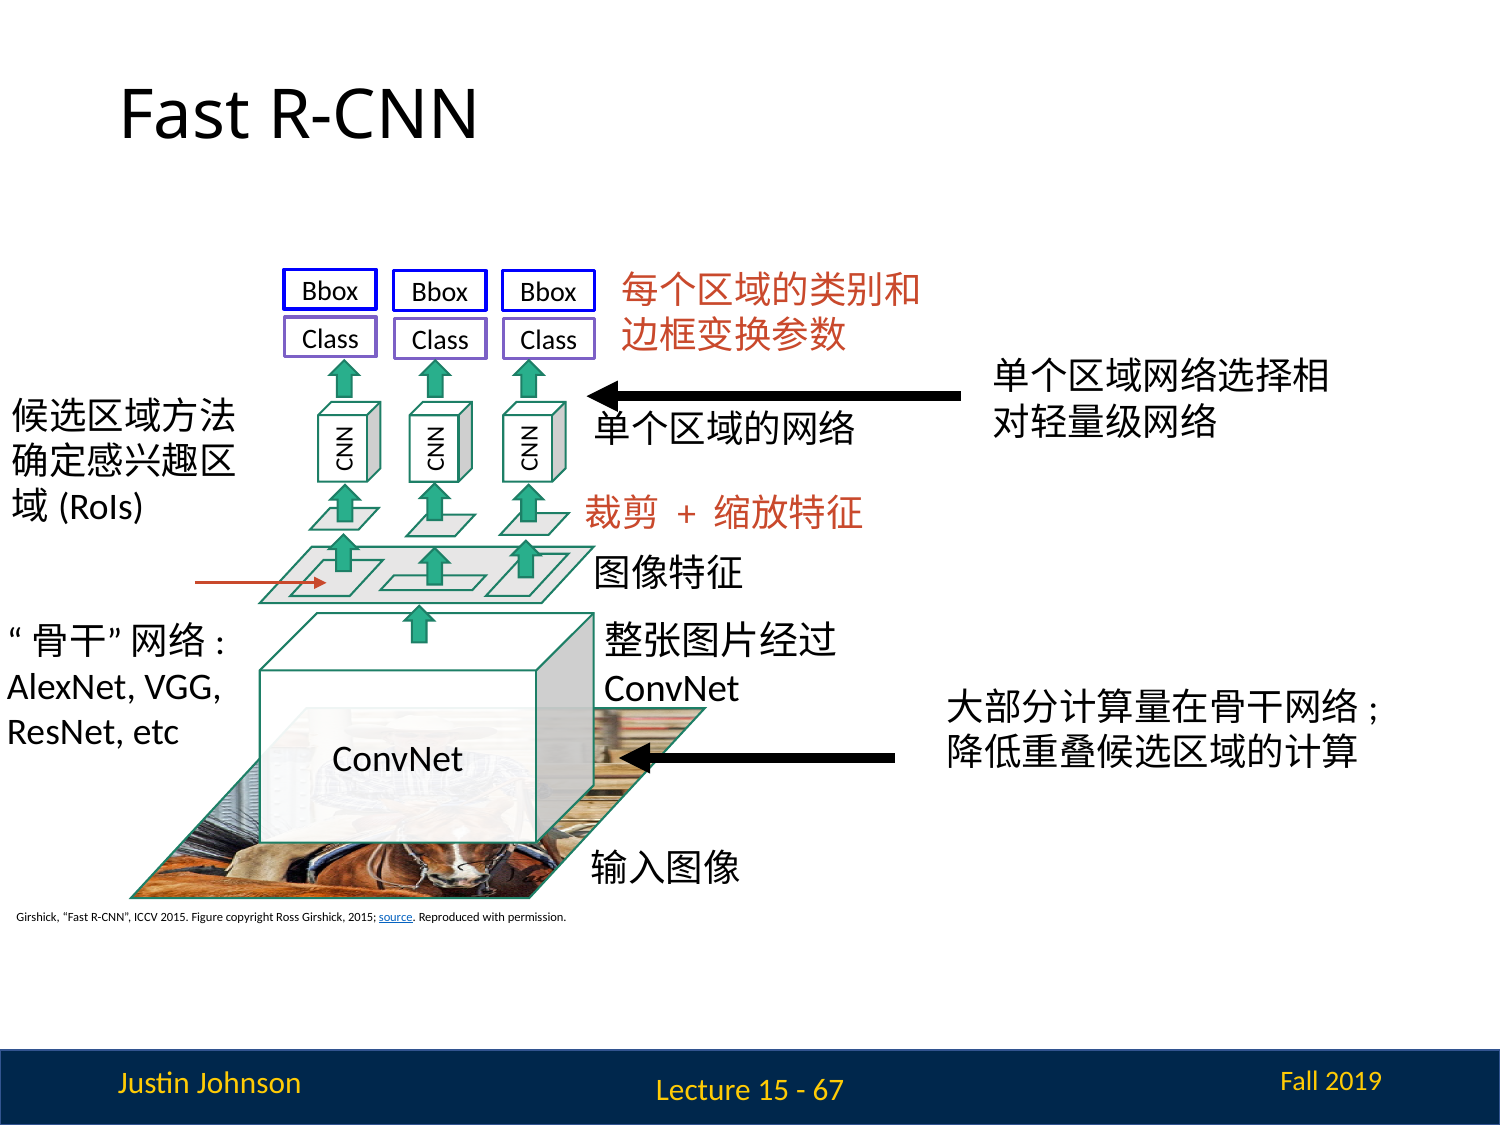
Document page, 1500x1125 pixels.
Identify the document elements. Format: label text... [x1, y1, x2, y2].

text_box Class [284, 316, 377, 357]
text_box Class [503, 318, 595, 359]
slide_number Lecture 15 - 67 [547, 1057, 953, 1118]
text_box Bbox [502, 270, 595, 311]
text_box [329, 360, 359, 397]
text_box Bbox [393, 270, 486, 311]
title Fast R-CNN [103, 59, 1397, 173]
text_box 大部分计算量在骨干网络; 降低重叠候选区域的计算 [948, 675, 1405, 781]
text_box 单个区域网络选择相对轻量级网络 [977, 345, 1348, 450]
text_box Bbox [283, 269, 377, 310]
text_box [420, 360, 450, 397]
text_box 候选区域方法确定感兴趣区域(RoIs) [0, 384, 271, 587]
text_box Class [394, 318, 487, 359]
text_box 每个区域的类别和边框变换参数 [606, 258, 961, 357]
text_box [514, 360, 544, 397]
text_box “骨干” 网络: AlexNet, VGG, ResNet, etc [0, 609, 130, 800]
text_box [130, 397, 948, 902]
text_box Girshick, “Fast R-CNN”, ICCV 2015. Figure copyright Ross Girshick, 2015; source. Reproduced with permission. [1, 903, 587, 928]
